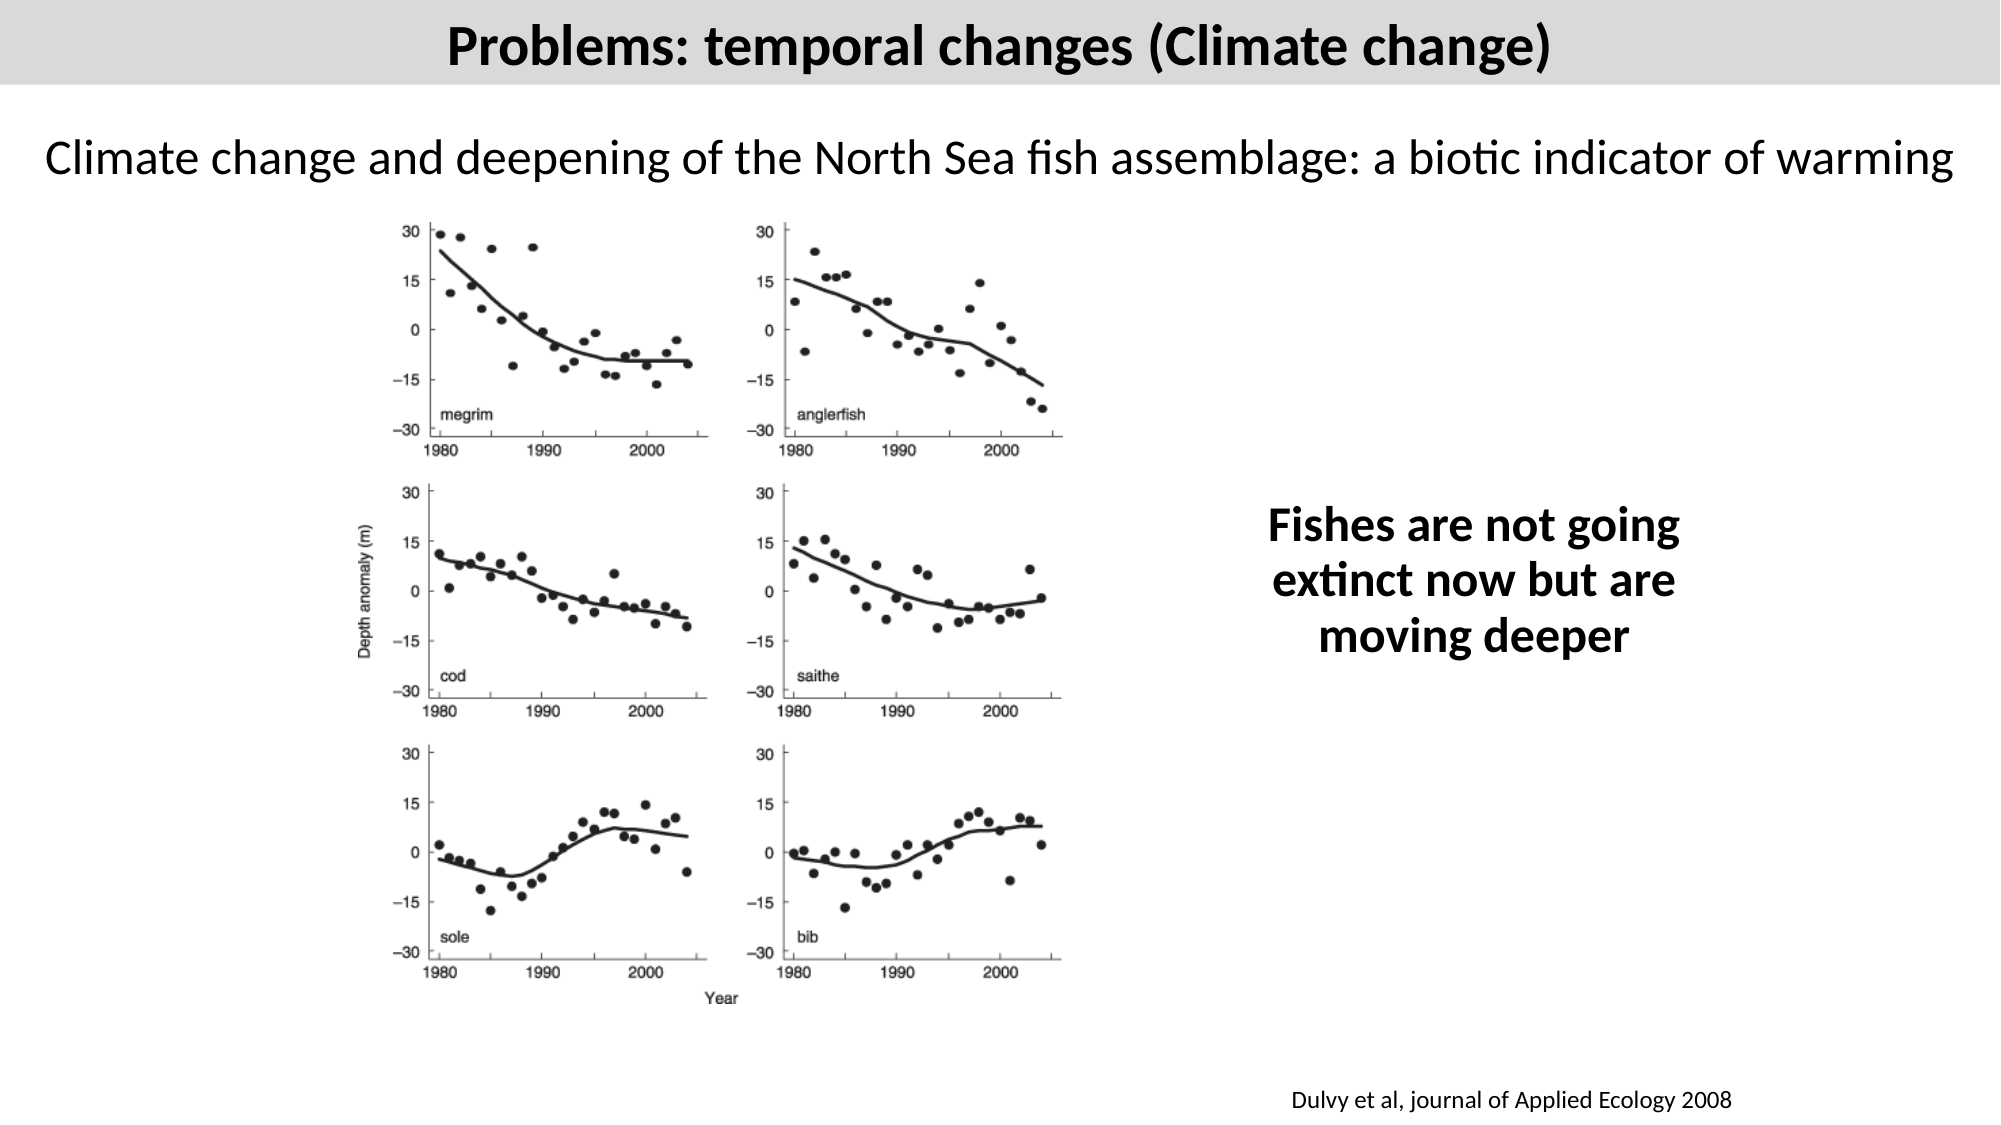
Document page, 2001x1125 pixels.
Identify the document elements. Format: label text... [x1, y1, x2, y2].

text_box Problems: temporal changes (Climate change) [0, 0, 2000, 85]
picture [357, 222, 1063, 1005]
text_box Fishes are not going extinct now but are moving deeper [1245, 450, 1703, 707]
text_box Dulvy et al, journal of Applied Ecology 2008 [1276, 1076, 1749, 1121]
text_box Climate change and deepening of the North Sea fish assemblage: a biotic indicator of warming [0, 91, 2000, 223]
